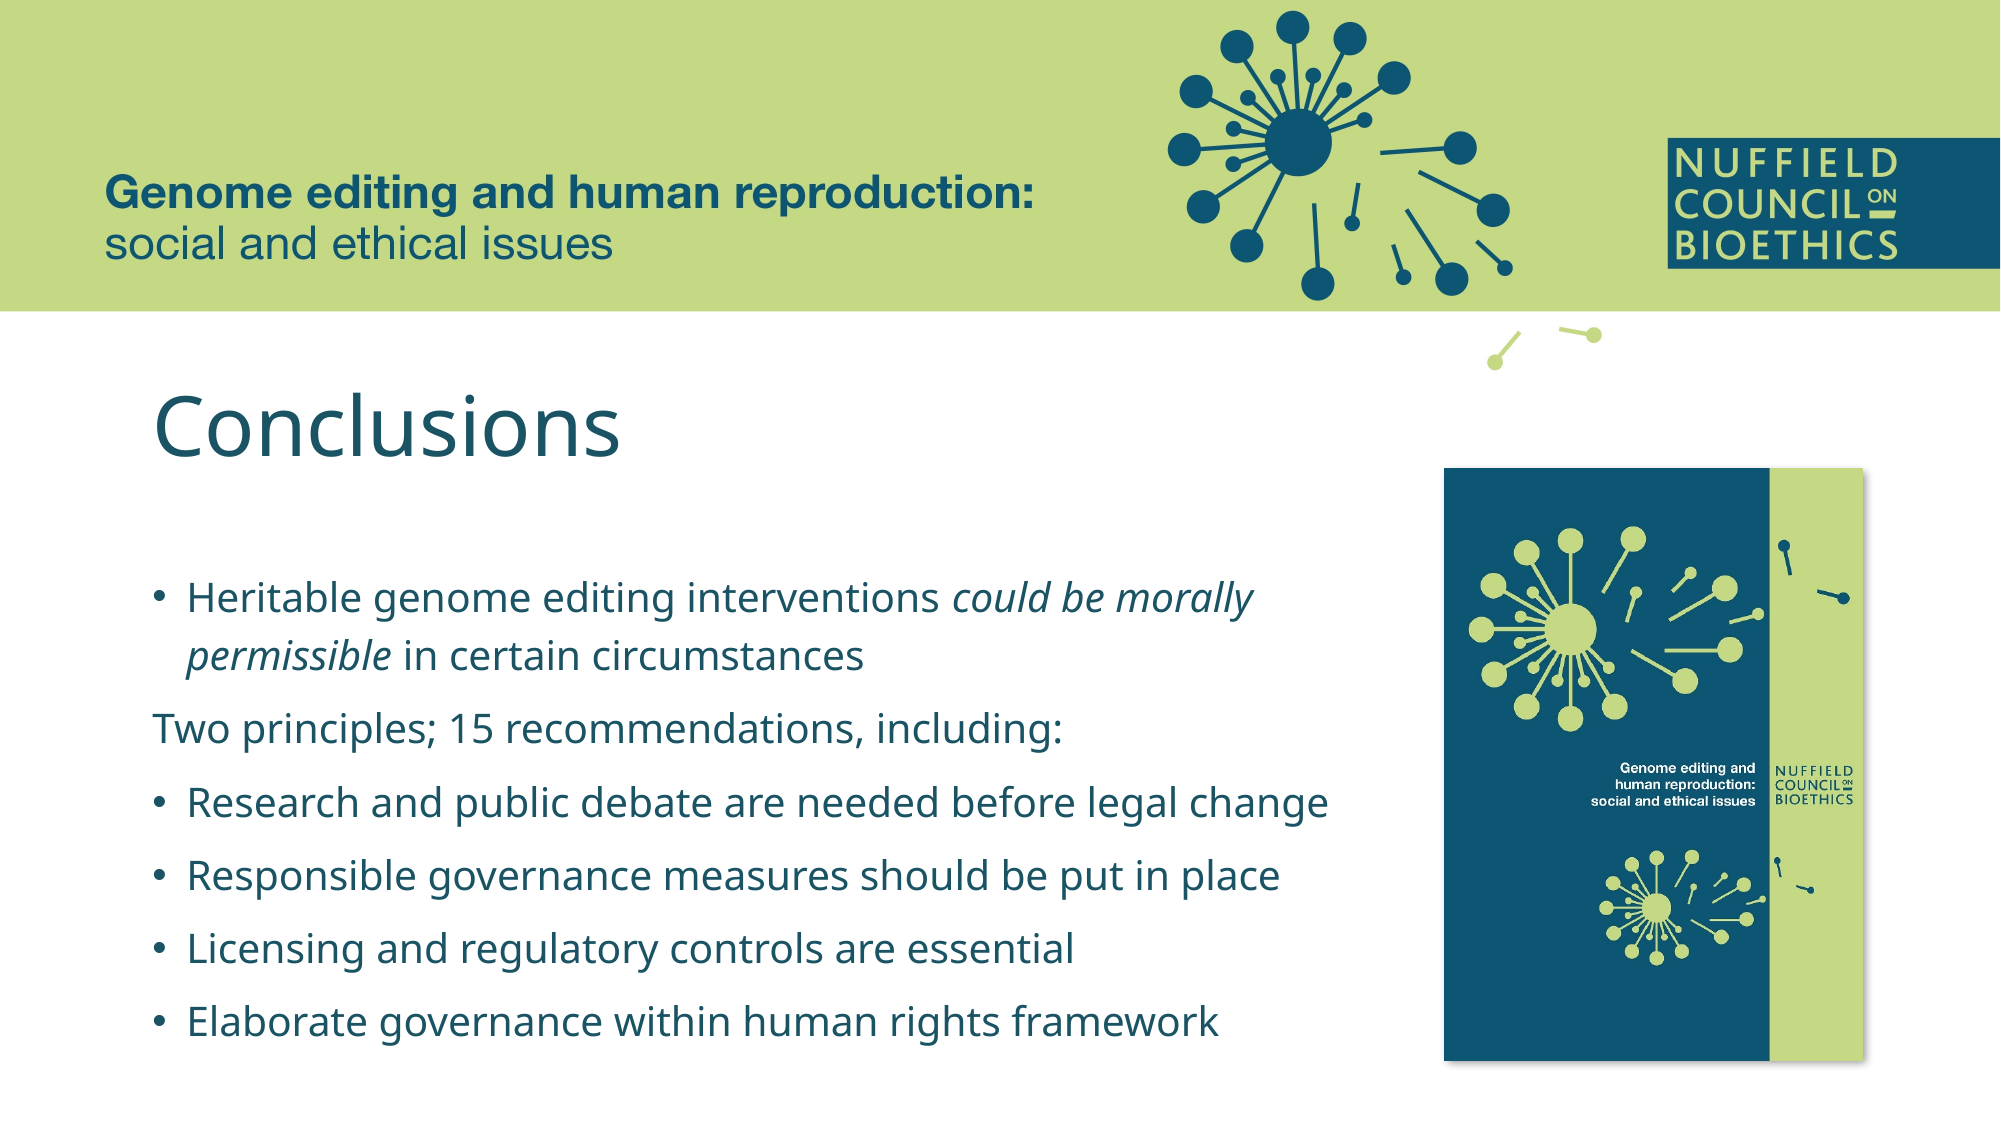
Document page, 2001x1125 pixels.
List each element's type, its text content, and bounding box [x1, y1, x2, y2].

picture [0, 0, 2001, 1125]
list Heritable genome editing interventions could be morally permissible in certain circumstances Two principles; 15 recommendations, including: Research and public debate are needed before legal change Responsible governance measures should be put in place Licensing and regulatory controls are essential Elaborate governance within human rights framework [137, 554, 1418, 1061]
title Conclusions [137, 320, 1863, 538]
